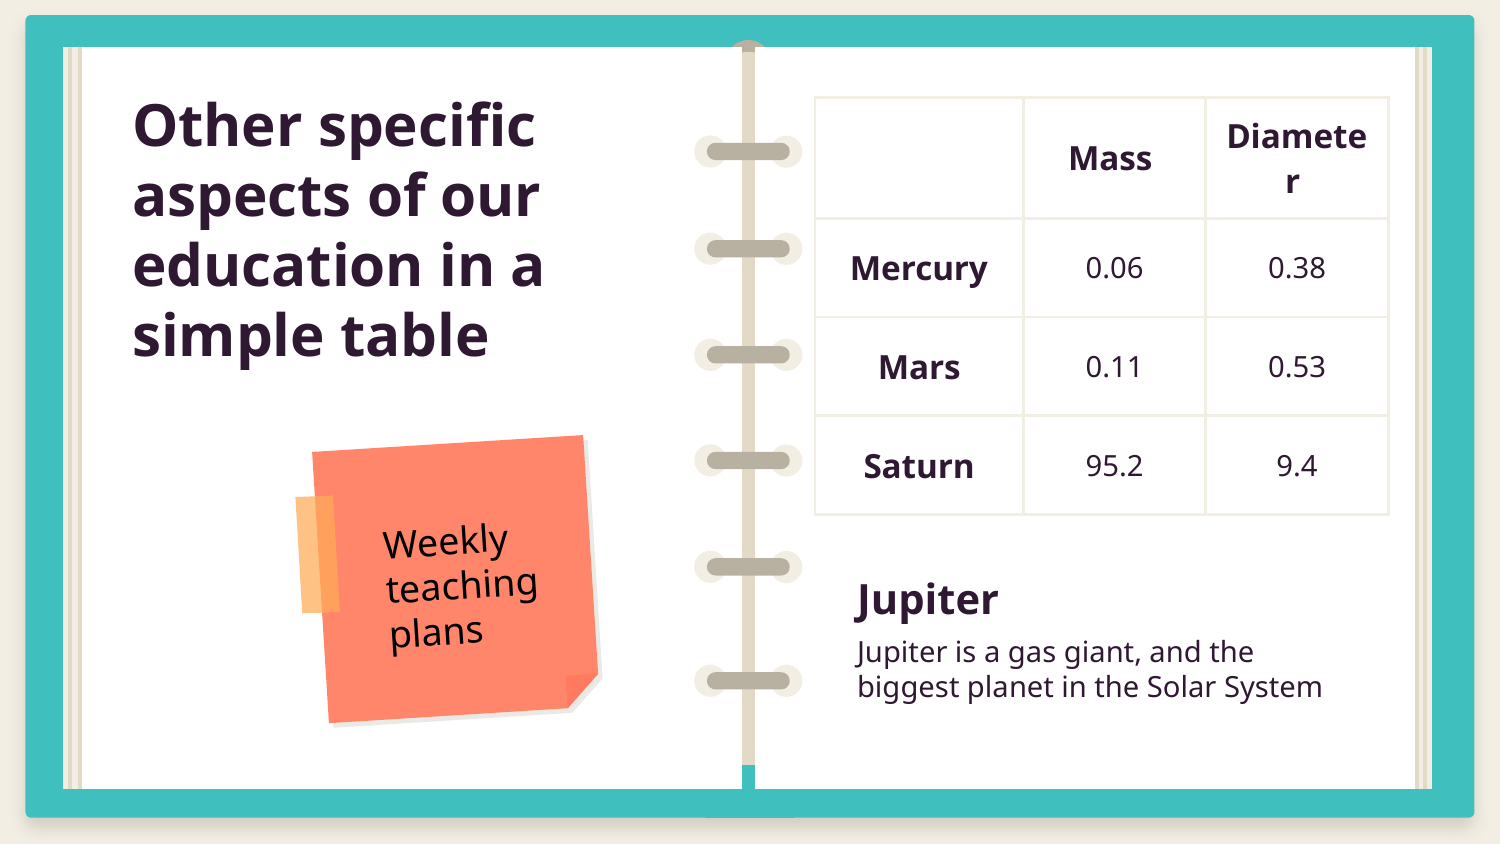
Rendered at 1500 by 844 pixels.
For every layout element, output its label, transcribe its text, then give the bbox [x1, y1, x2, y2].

table_cell 0.11 [1025, 318, 1204, 414]
table_cell Mercury [816, 220, 1022, 316]
table_cell 95.2 [1025, 417, 1204, 513]
title Other specific aspects of our education in a simple table [116, 72, 681, 247]
table_cell 0.06 [1025, 220, 1204, 316]
table_cell Saturn [816, 417, 1022, 513]
subtitle Jupiter is a gas giant, and the biggest planet in the Solar System [842, 618, 1362, 723]
table_cell 0.38 [1207, 220, 1387, 316]
table_cell 9.4 [1207, 417, 1387, 513]
table_header Diameter [1207, 99, 1387, 217]
table_header [816, 99, 1022, 217]
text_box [295, 434, 603, 728]
table_header Mass [1025, 99, 1204, 217]
subtitle Jupiter [842, 558, 1362, 618]
table_cell Mars [816, 318, 1022, 414]
table_cell 0.53 [1207, 318, 1387, 414]
